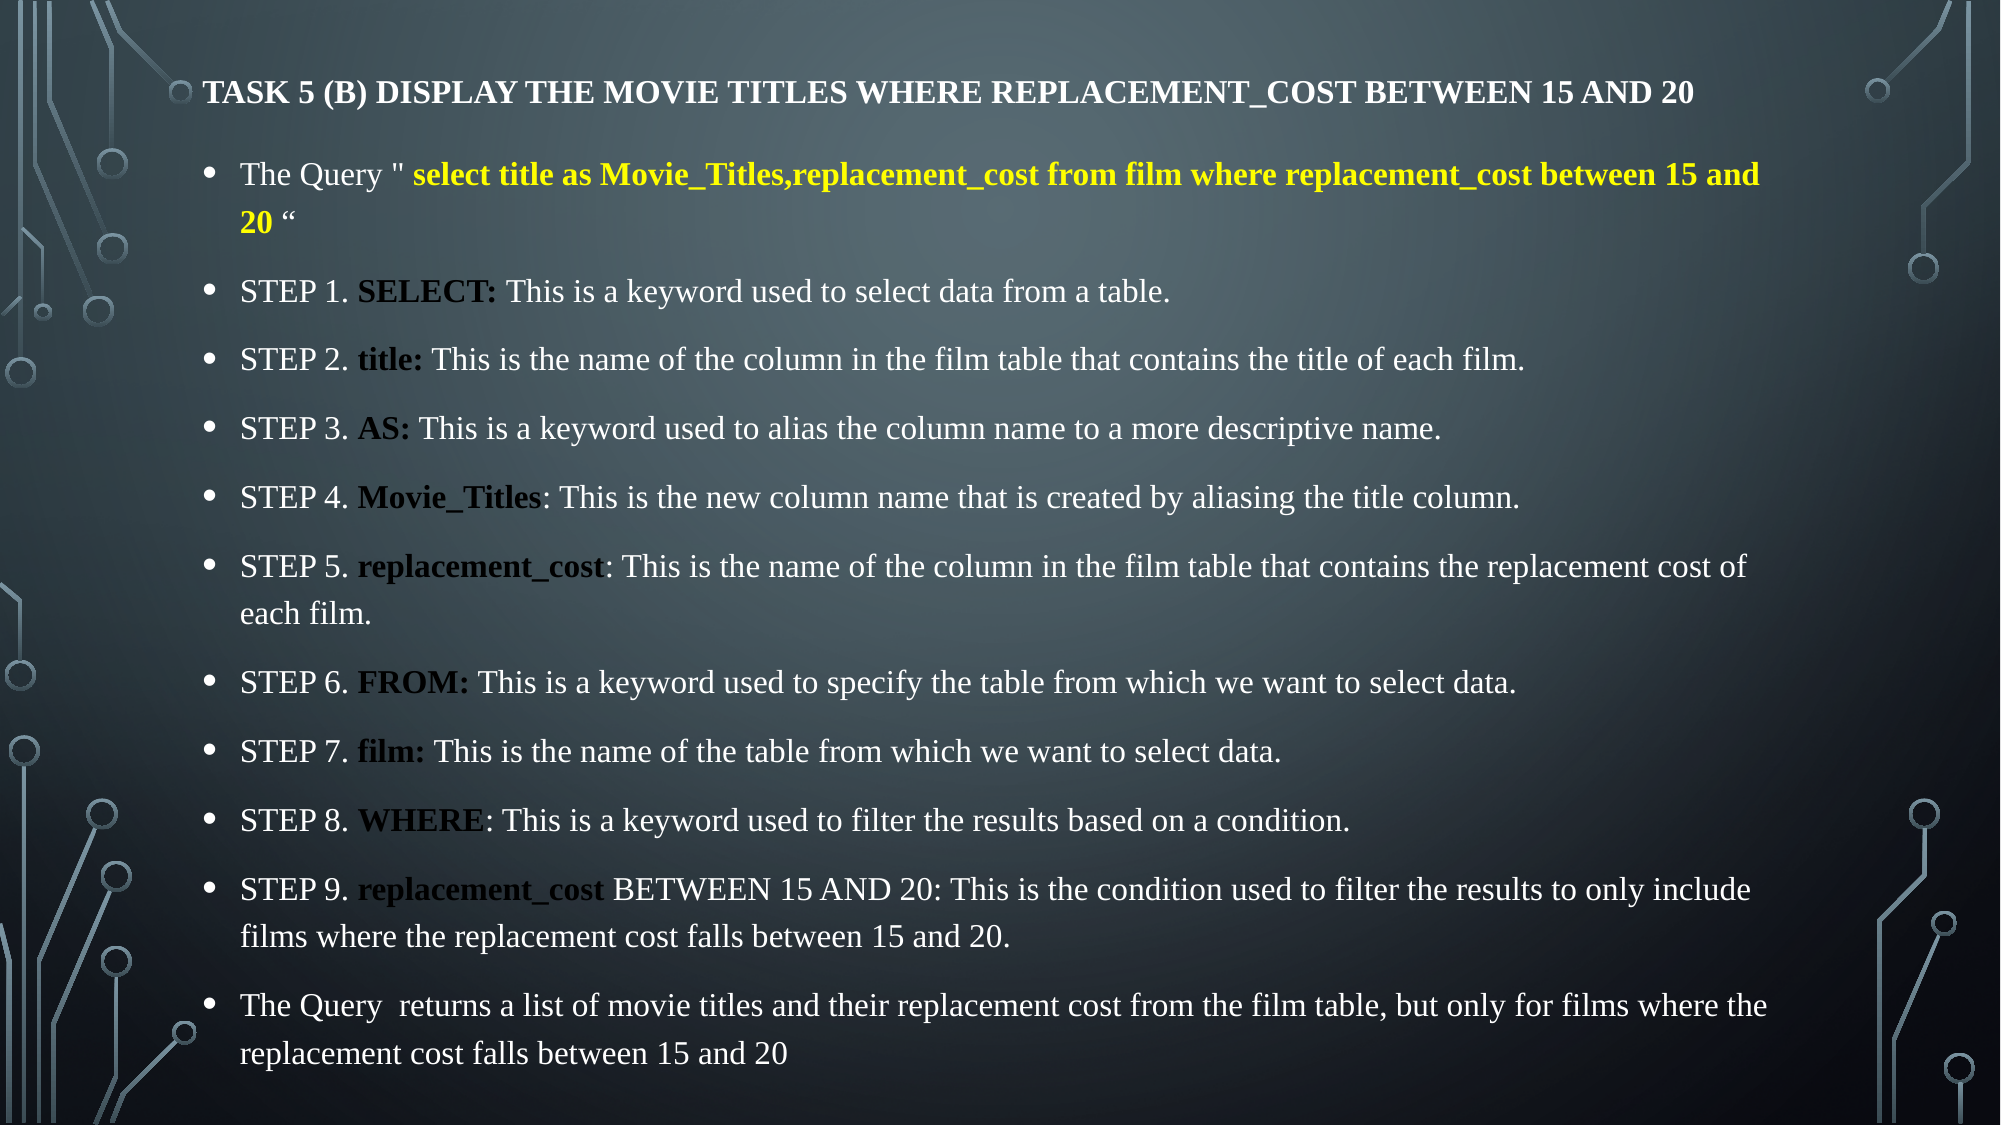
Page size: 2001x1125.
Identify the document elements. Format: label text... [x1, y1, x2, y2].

list The Query " select title as Movie_Titles,replacement_cost from film where replacement_cost between 15 and 20 “ STEP 1. SELECT: This is a keyword used to select data from a table. STEP 2. title: This is the name of the column in the film table that contains the title of each film. STEP 3. AS: This is a keyword used to alias the column name to a more descriptive name. STEP 4. Movie_Titles: This is the new column name that is created by aliasing the title column. STEP 5. replacement_cost: This is the name of the column in the film table that contains the replacement cost of each film. STEP 6. FROM: This is a keyword used to specify the table from which we want to select data. STEP 7. film: This is the name of the table from which we want to select data. STEP 8. WHERE: This is a keyword used to filter the results based on a condition. STEP 9. replacement_cost BETWEEN 15 AND 20: This is the condition used to filter the results to only include films where the replacement cost falls between 15 and 20. The Query returns a list of movie titles and their replacement cost from the film table, but only for films where the replacement cost falls between 15 and 20 [187, 136, 1813, 950]
title Task 5 (b) Display the movie titles where replacement_cost between 15 and 20 [187, 11, 1813, 136]
